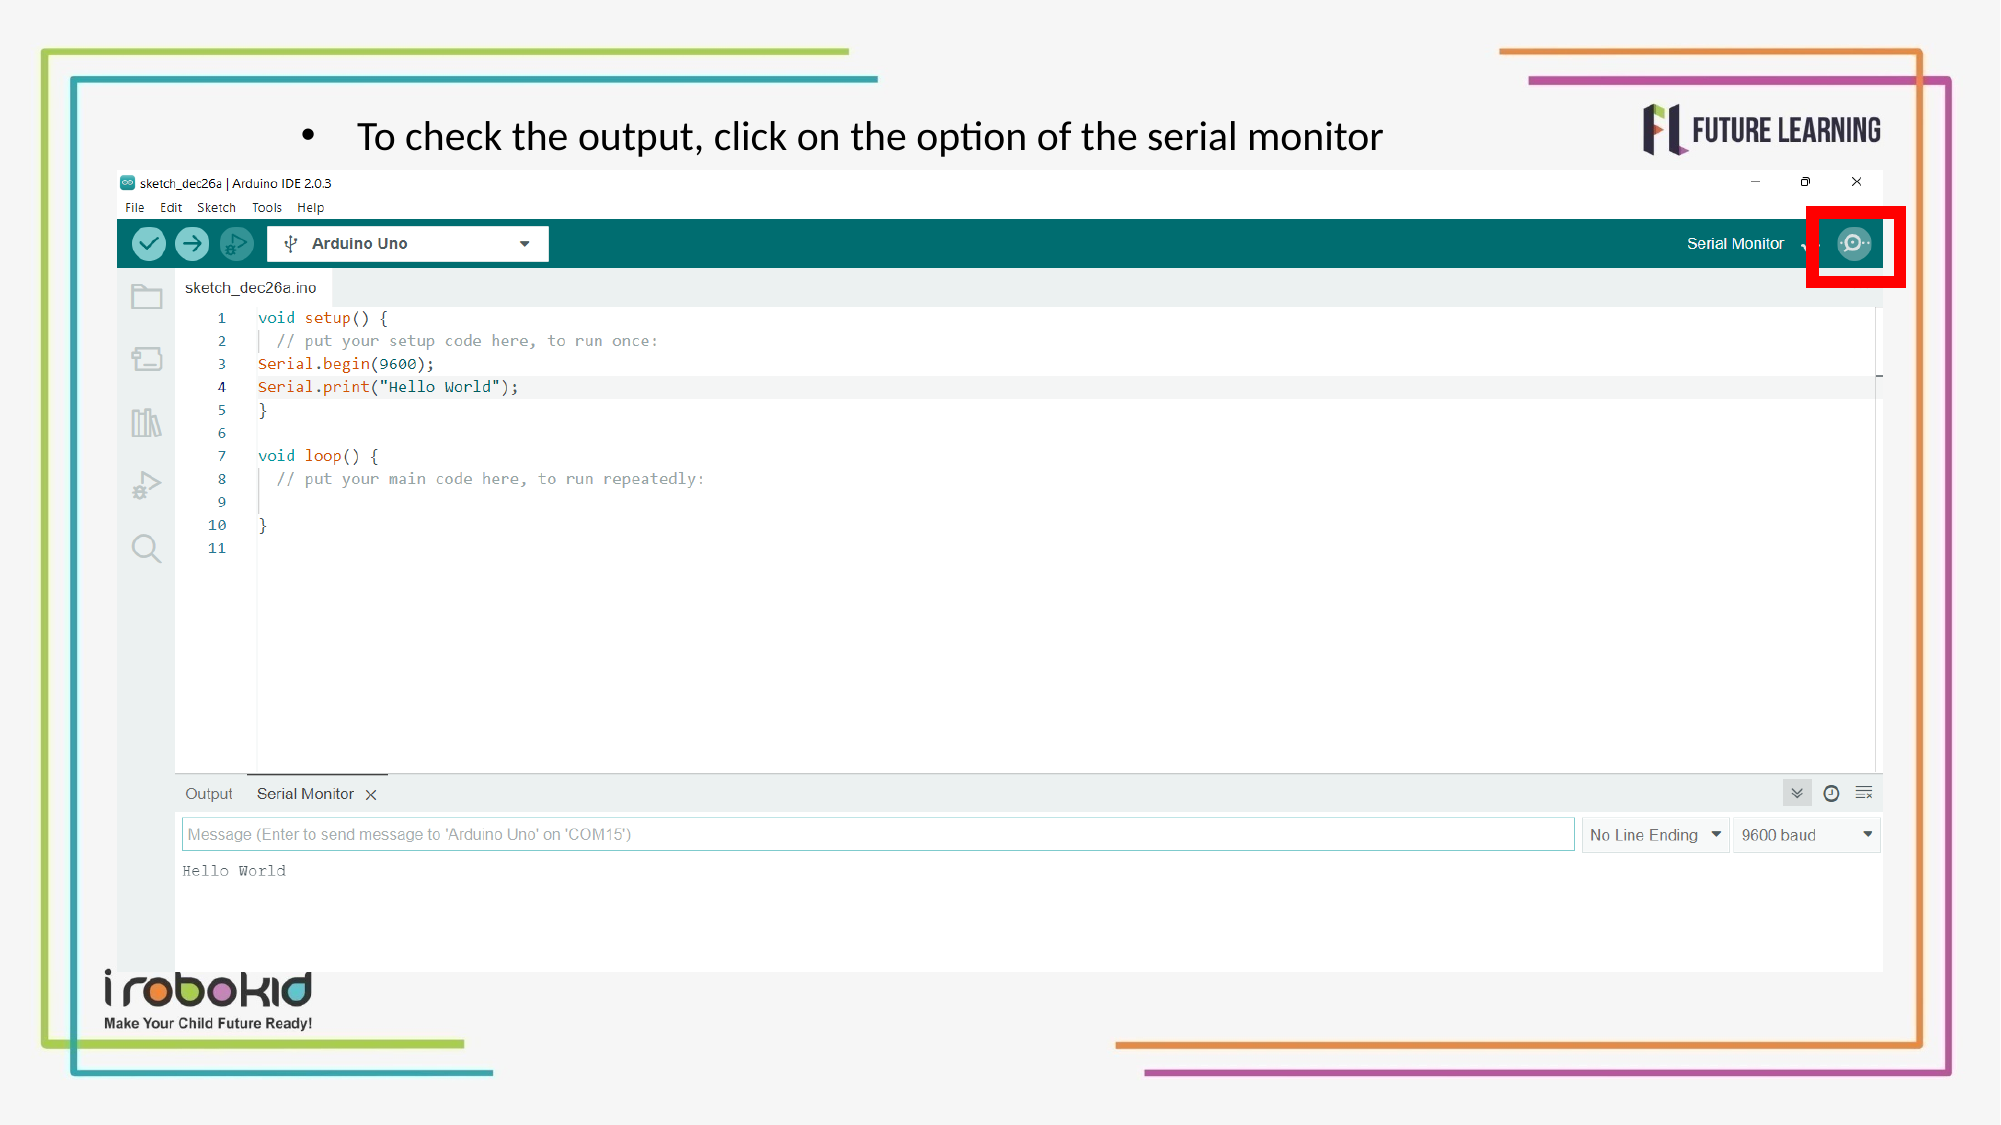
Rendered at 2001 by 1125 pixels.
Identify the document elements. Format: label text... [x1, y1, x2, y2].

picture [0, 0, 2001, 1125]
text_box To check the output, click on the option of the serial monitor [87, 97, 1599, 171]
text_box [116, 170, 1901, 972]
